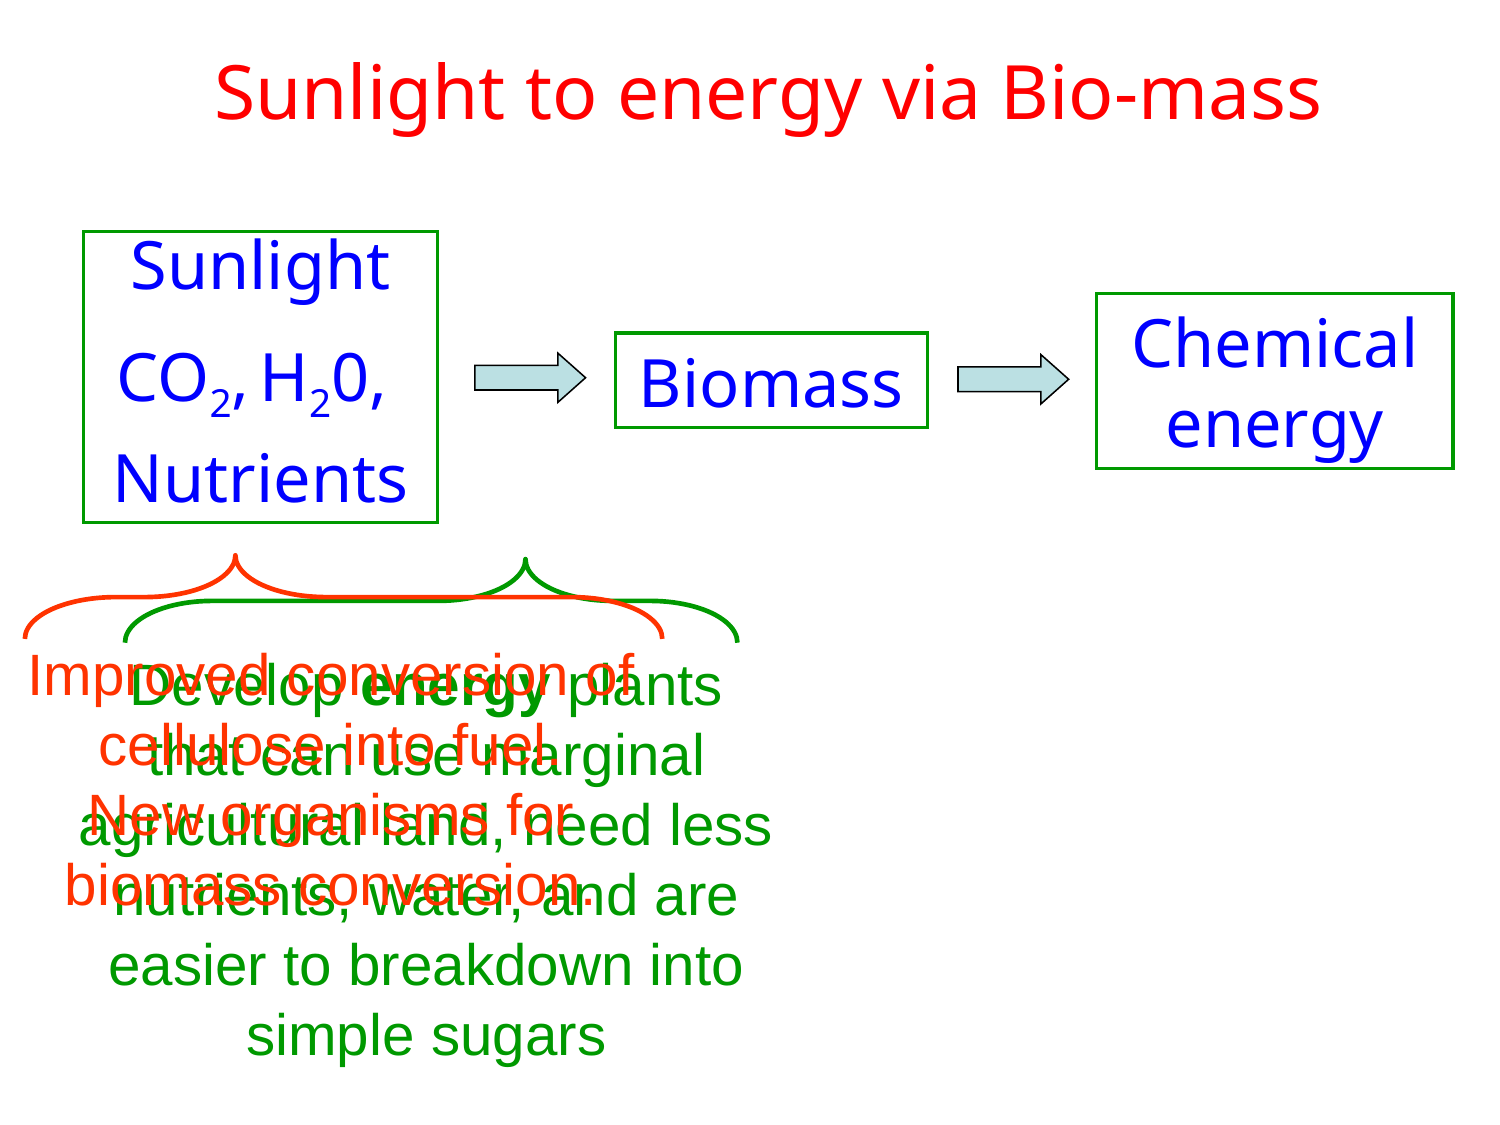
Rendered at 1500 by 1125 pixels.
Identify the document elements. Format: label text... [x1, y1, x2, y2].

text_box Chemical energy [1096, 293, 1454, 469]
text_box Develop energy plants that can use marginal agricultural land, need less nutrients, water, and are easier to breakdown into simple sugars [62, 639, 791, 1075]
text_box Sunlight CO2, H20, Nutrients [83, 231, 438, 523]
text_box [663, 601, 738, 643]
text_box Biomass [615, 333, 928, 428]
text_box Sunlight to energy via Bio-mass [137, 37, 1400, 143]
text_box [957, 354, 1069, 404]
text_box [0, 554, 663, 927]
text_box [474, 353, 586, 403]
